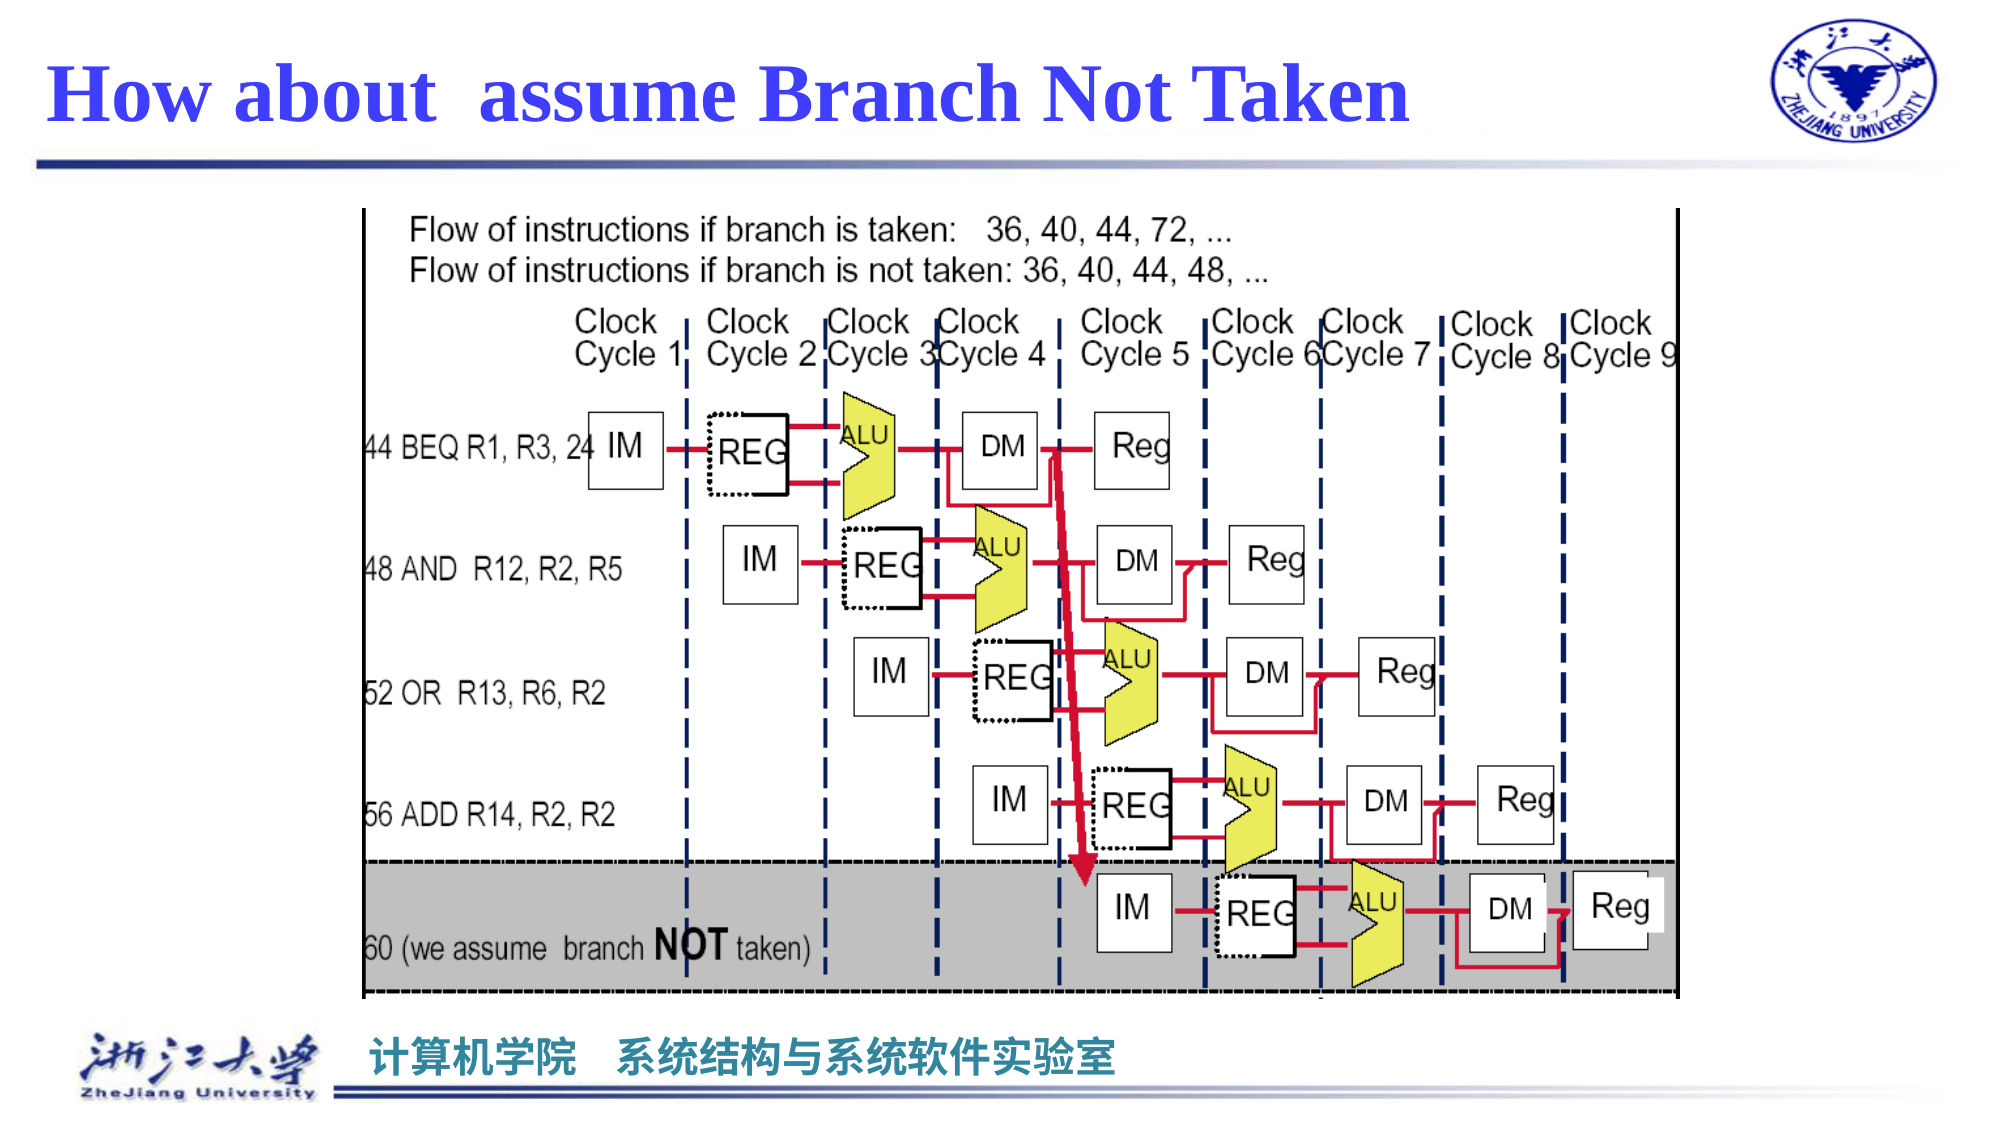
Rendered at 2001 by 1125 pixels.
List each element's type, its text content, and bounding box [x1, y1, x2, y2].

picture [9, 0, 1991, 1125]
title How about assume Branch Not Taken [31, 19, 1497, 157]
